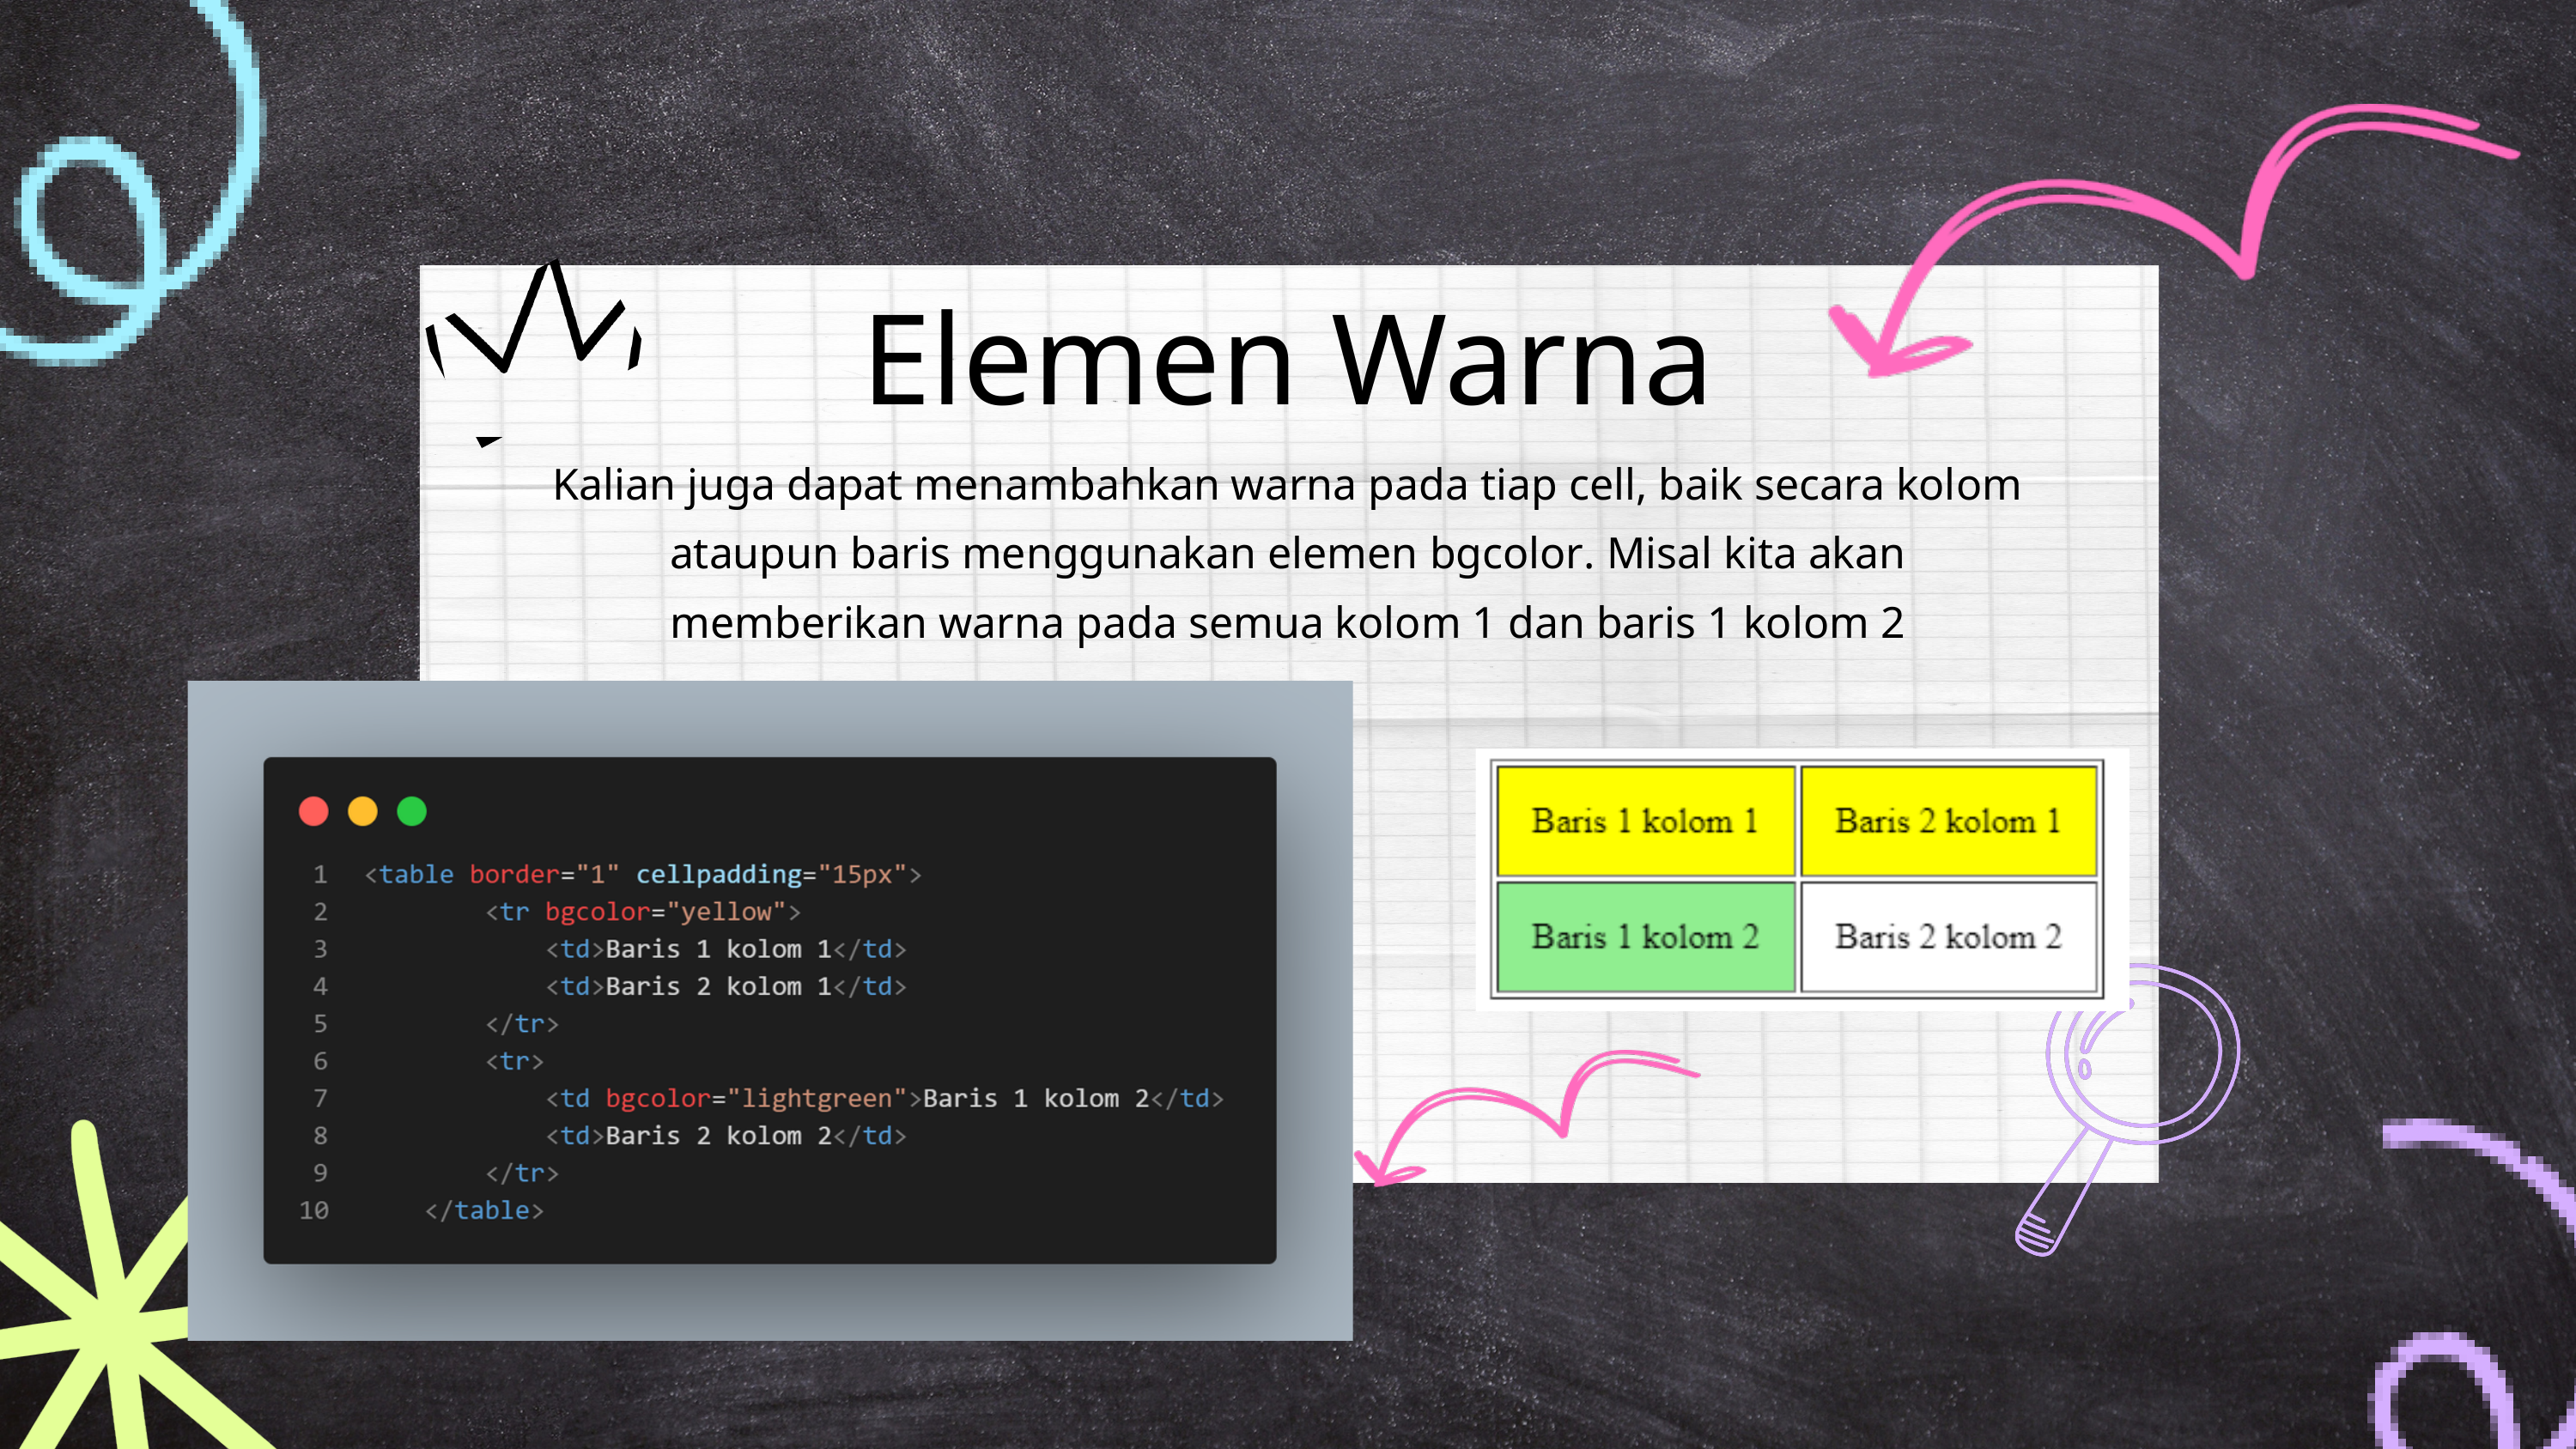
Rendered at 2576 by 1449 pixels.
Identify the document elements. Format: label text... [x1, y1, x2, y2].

text_box [1475, 749, 2129, 1011]
text_box [603, 265, 1826, 327]
text_box [419, 241, 635, 448]
text_box [1826, 104, 2524, 379]
text_box [419, 332, 2160, 1183]
text_box Elemen Warna [595, 327, 1981, 431]
text_box [1352, 1050, 1702, 1187]
text_box [2299, 1119, 2576, 1449]
text_box [187, 681, 1353, 1341]
text_box Kalian juga dapat menambahkan warna pada tiap cell, baik secara kolom ataupun baris menggunakan elemen bgcolor. Misal kita akan memberikan warna pada semua kolom 1 dan baris 1 kolom 2 [536, 439, 2040, 647]
text_box [2014, 962, 2244, 1257]
text_box [0, 1119, 337, 1449]
text_box [0, 0, 267, 367]
text_box [0, 0, 2576, 1449]
text_box [419, 265, 543, 331]
